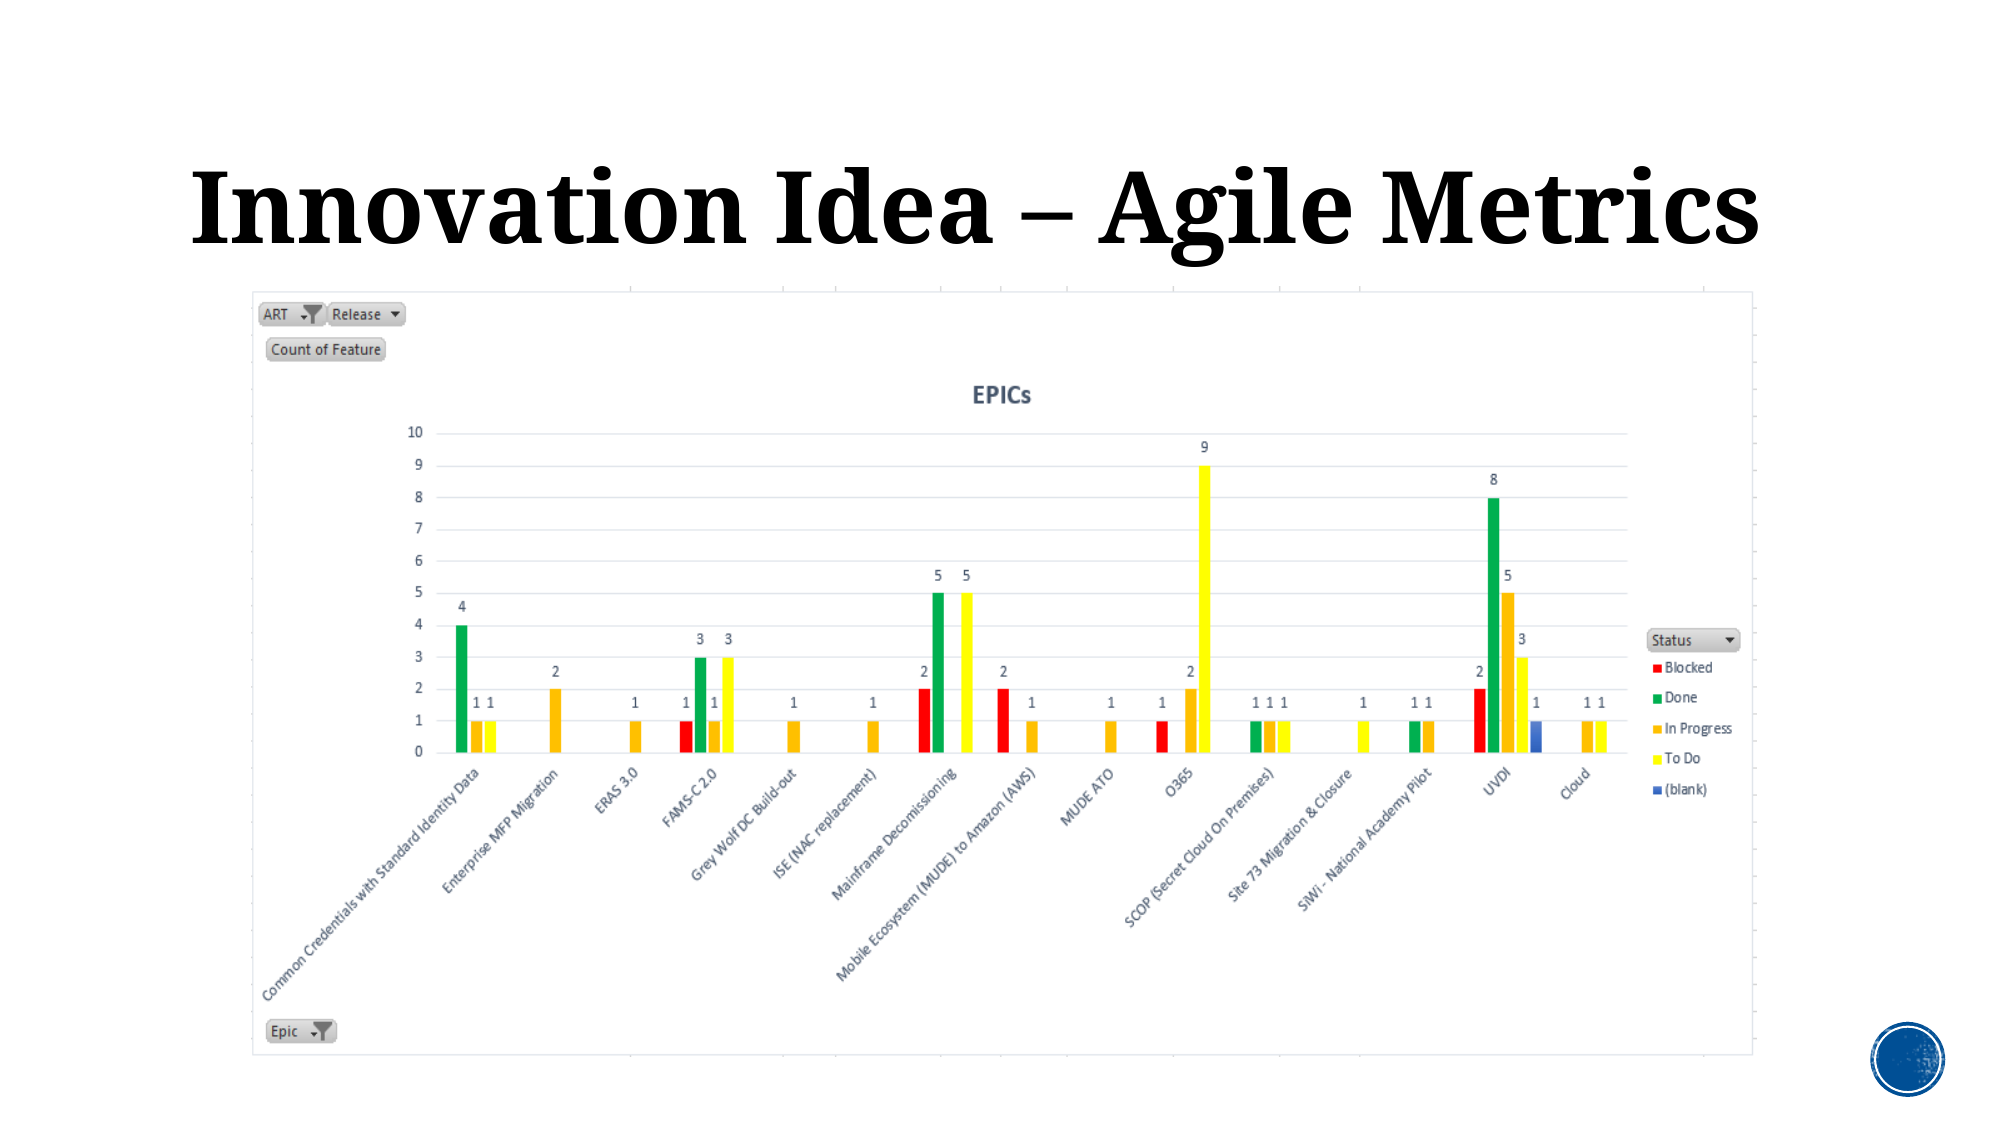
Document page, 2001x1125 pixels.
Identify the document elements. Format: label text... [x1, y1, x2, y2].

picture [251, 286, 1757, 1057]
title Innovation Idea – Agile Metrics [175, 79, 1848, 344]
